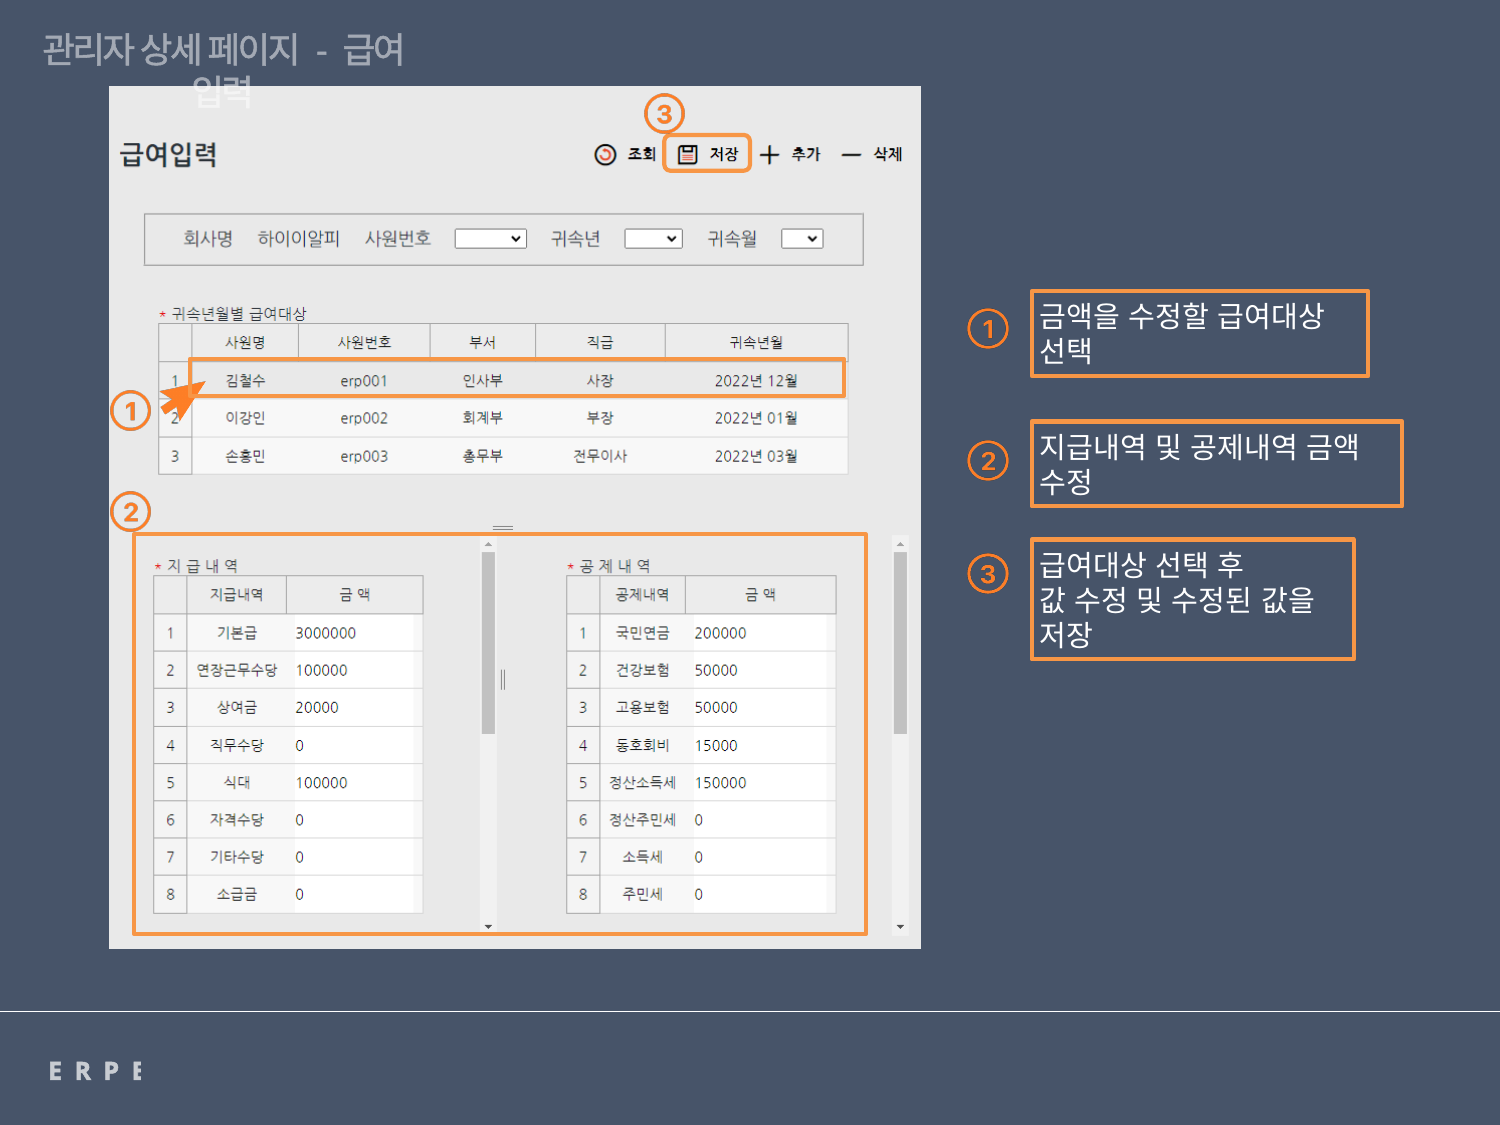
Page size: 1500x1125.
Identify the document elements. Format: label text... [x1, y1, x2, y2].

picture [108, 86, 921, 949]
text_box 관리자 상세 페이지 - 급여 입력 [25, 19, 420, 72]
picture [967, 308, 1009, 349]
text_box 금액을 수정할 급여대상 선택 [1030, 289, 1370, 378]
text_box 지급내역 및 공제내역 금액 수정 [1030, 419, 1404, 508]
picture [967, 440, 1009, 481]
text_box 급여대상 선택 후 값 수정 및 수정된 값을 저장 [1030, 537, 1356, 661]
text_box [0, 1011, 1500, 1092]
picture [967, 553, 1009, 595]
